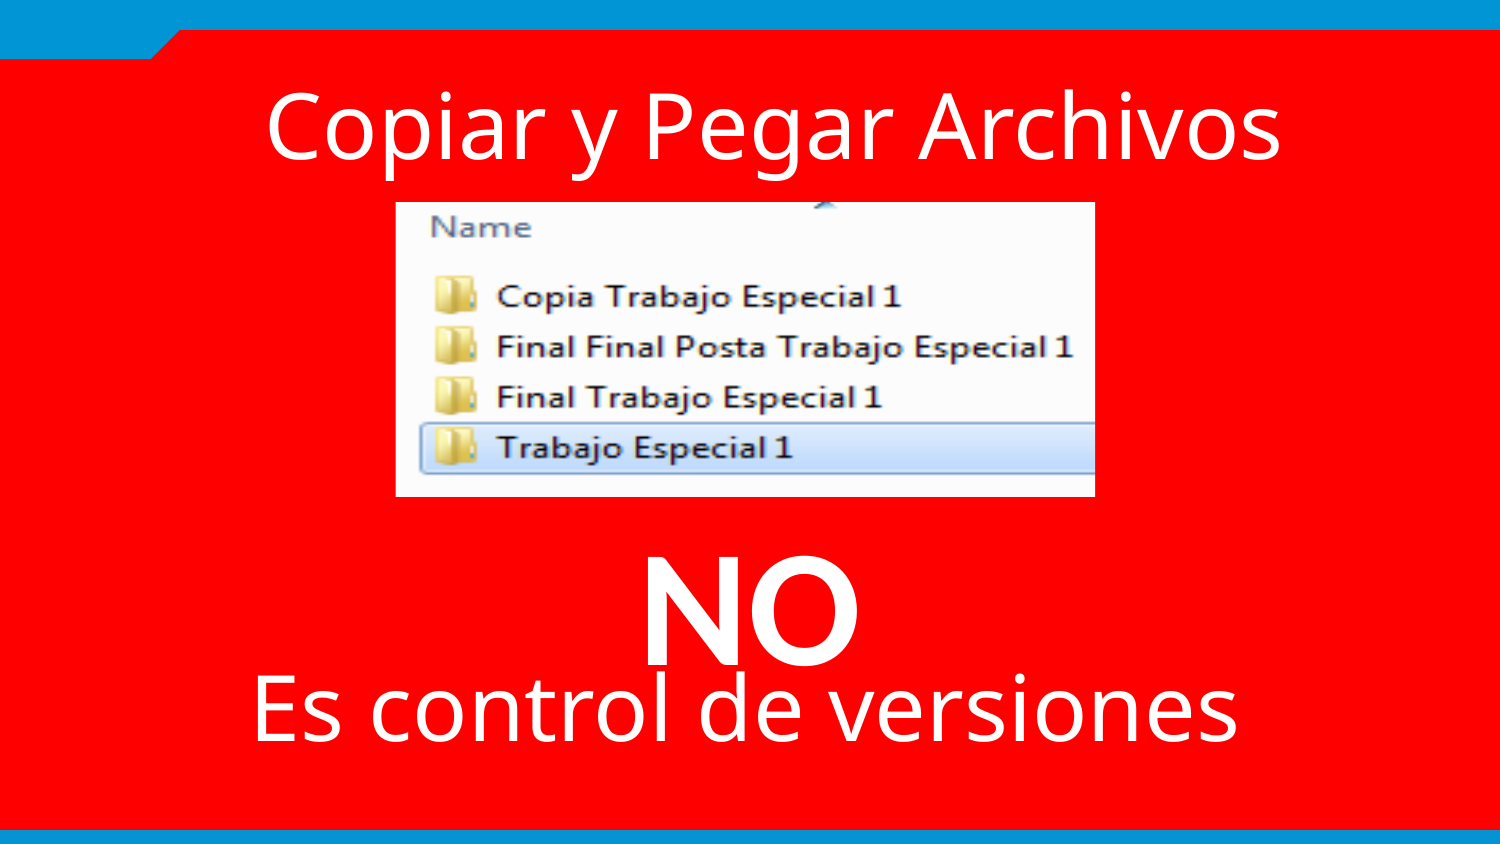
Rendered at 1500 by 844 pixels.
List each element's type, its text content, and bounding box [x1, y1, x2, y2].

text_box Es control de versiones [70, 634, 1421, 776]
text_box Copiar y Pegar Archivos [99, 52, 1450, 194]
text_box NO [518, 484, 981, 678]
text_box [395, 202, 1096, 497]
